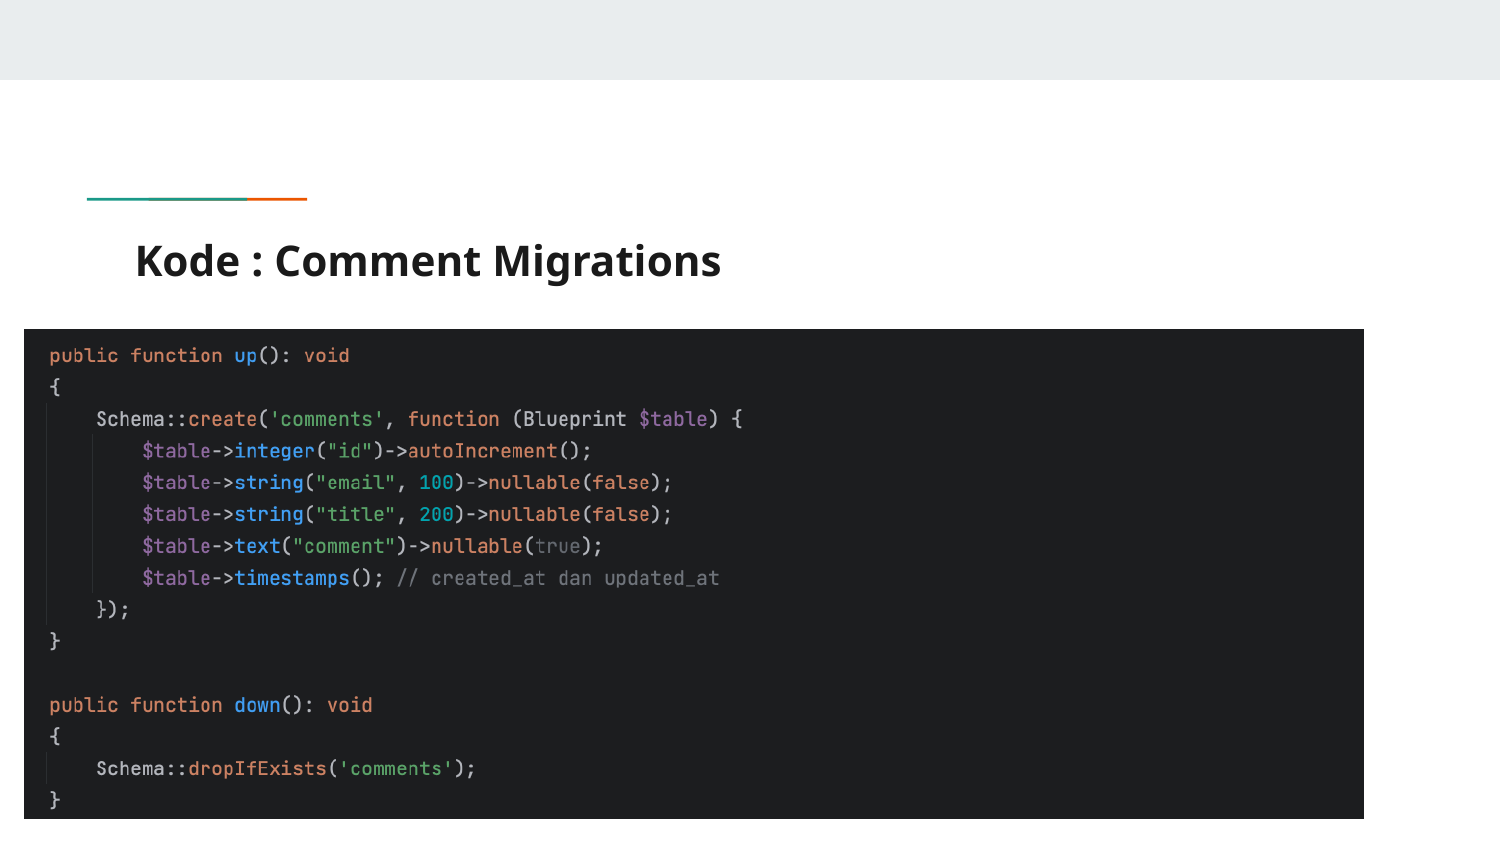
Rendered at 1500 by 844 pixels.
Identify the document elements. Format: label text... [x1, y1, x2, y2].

picture [24, 328, 1365, 819]
title Kode : Comment Migrations [119, 216, 1381, 305]
